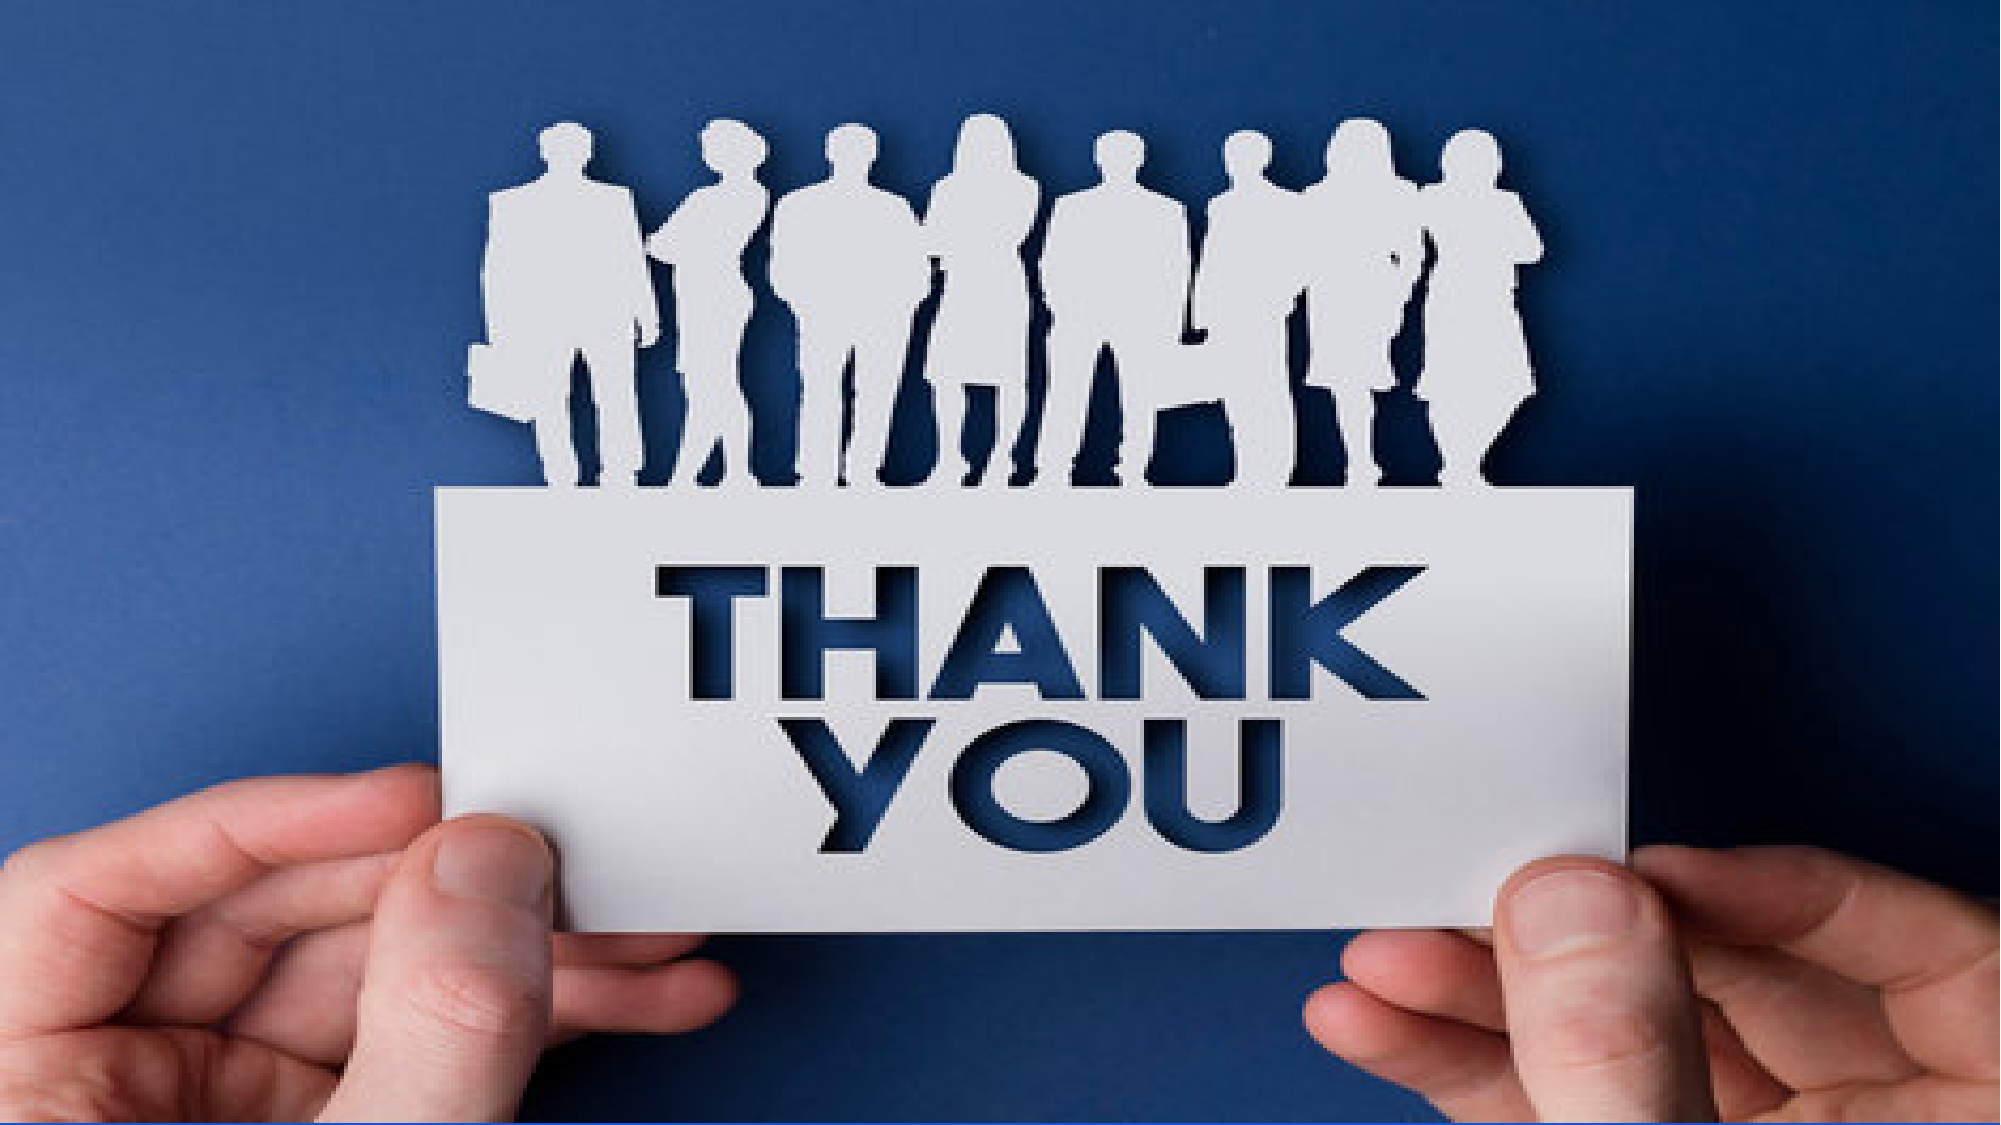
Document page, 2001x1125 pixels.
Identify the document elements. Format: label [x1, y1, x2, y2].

list [0, 0, 2000, 1123]
